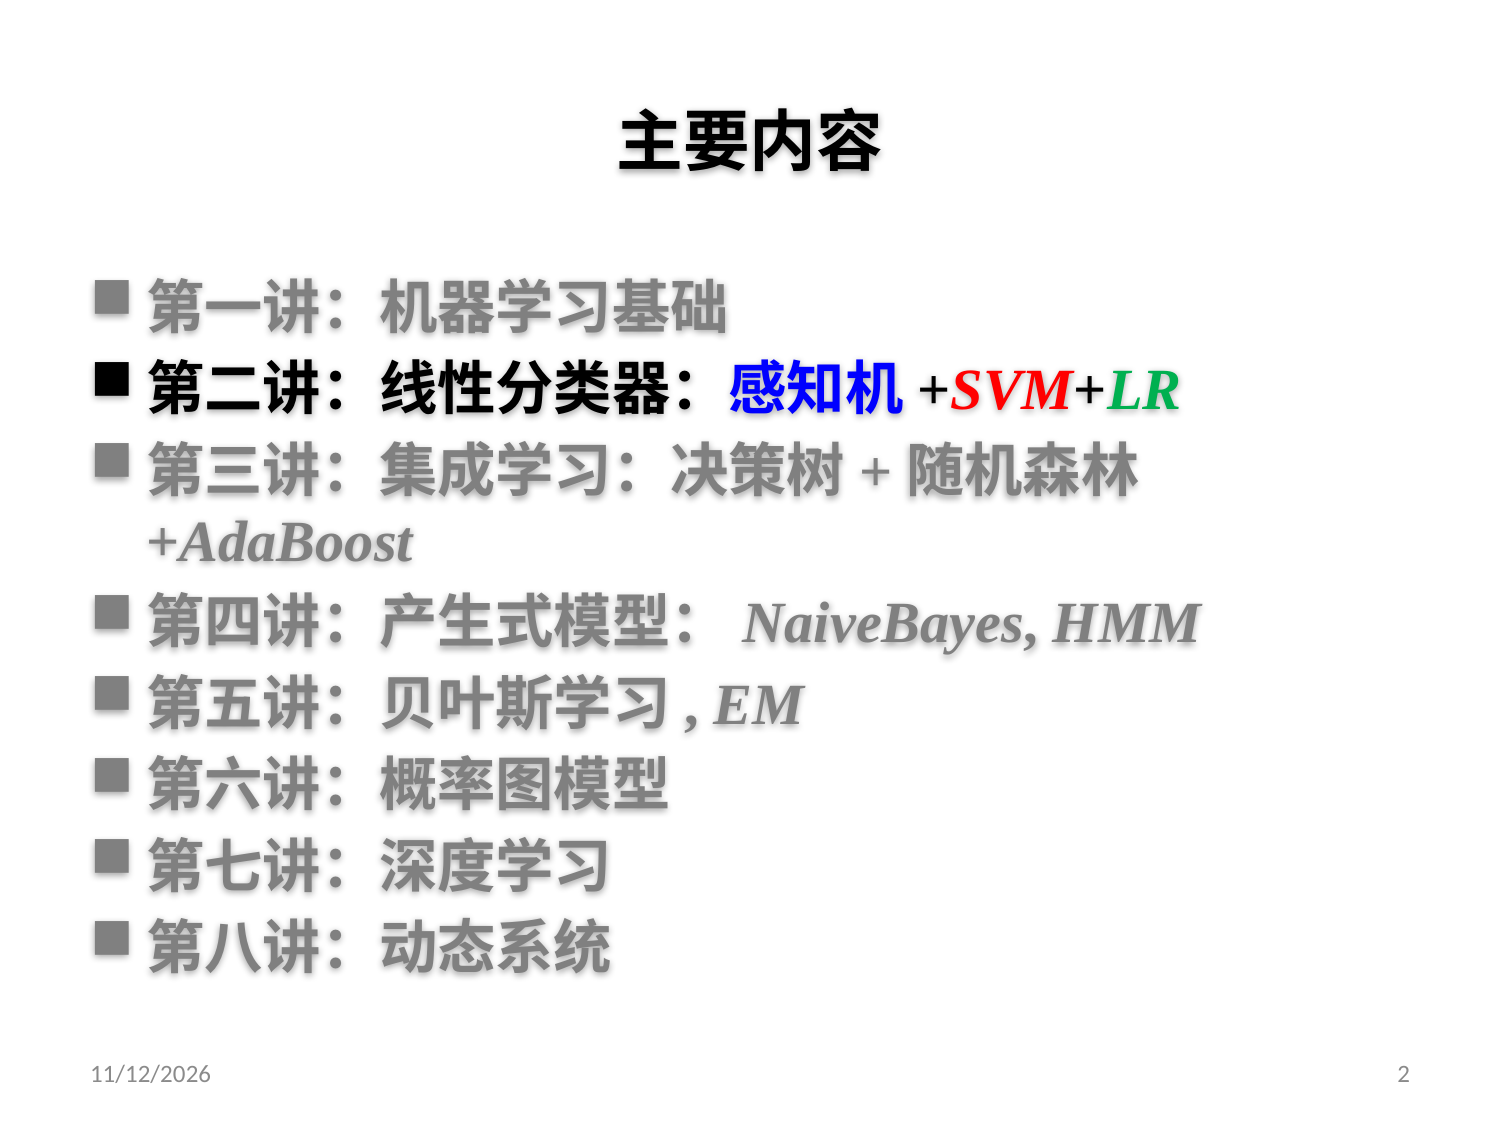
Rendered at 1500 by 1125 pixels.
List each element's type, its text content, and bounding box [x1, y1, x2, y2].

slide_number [75, 1042, 425, 1103]
slide_number 2 [1074, 1042, 1425, 1103]
list 第一讲：机器学习基础 第二讲：线性分类器：感知机+SVM+LR 第三讲：集成学习：决策树+随机森林+AdaBoost 第四讲：产生式模型：NaiveBayes, HMM 第五讲：贝叶斯学习, EM 第六讲：概率图模型 第七讲：深度学习 第八讲：动态系统 [75, 262, 1425, 1005]
title 主要内容 [74, 44, 1426, 233]
